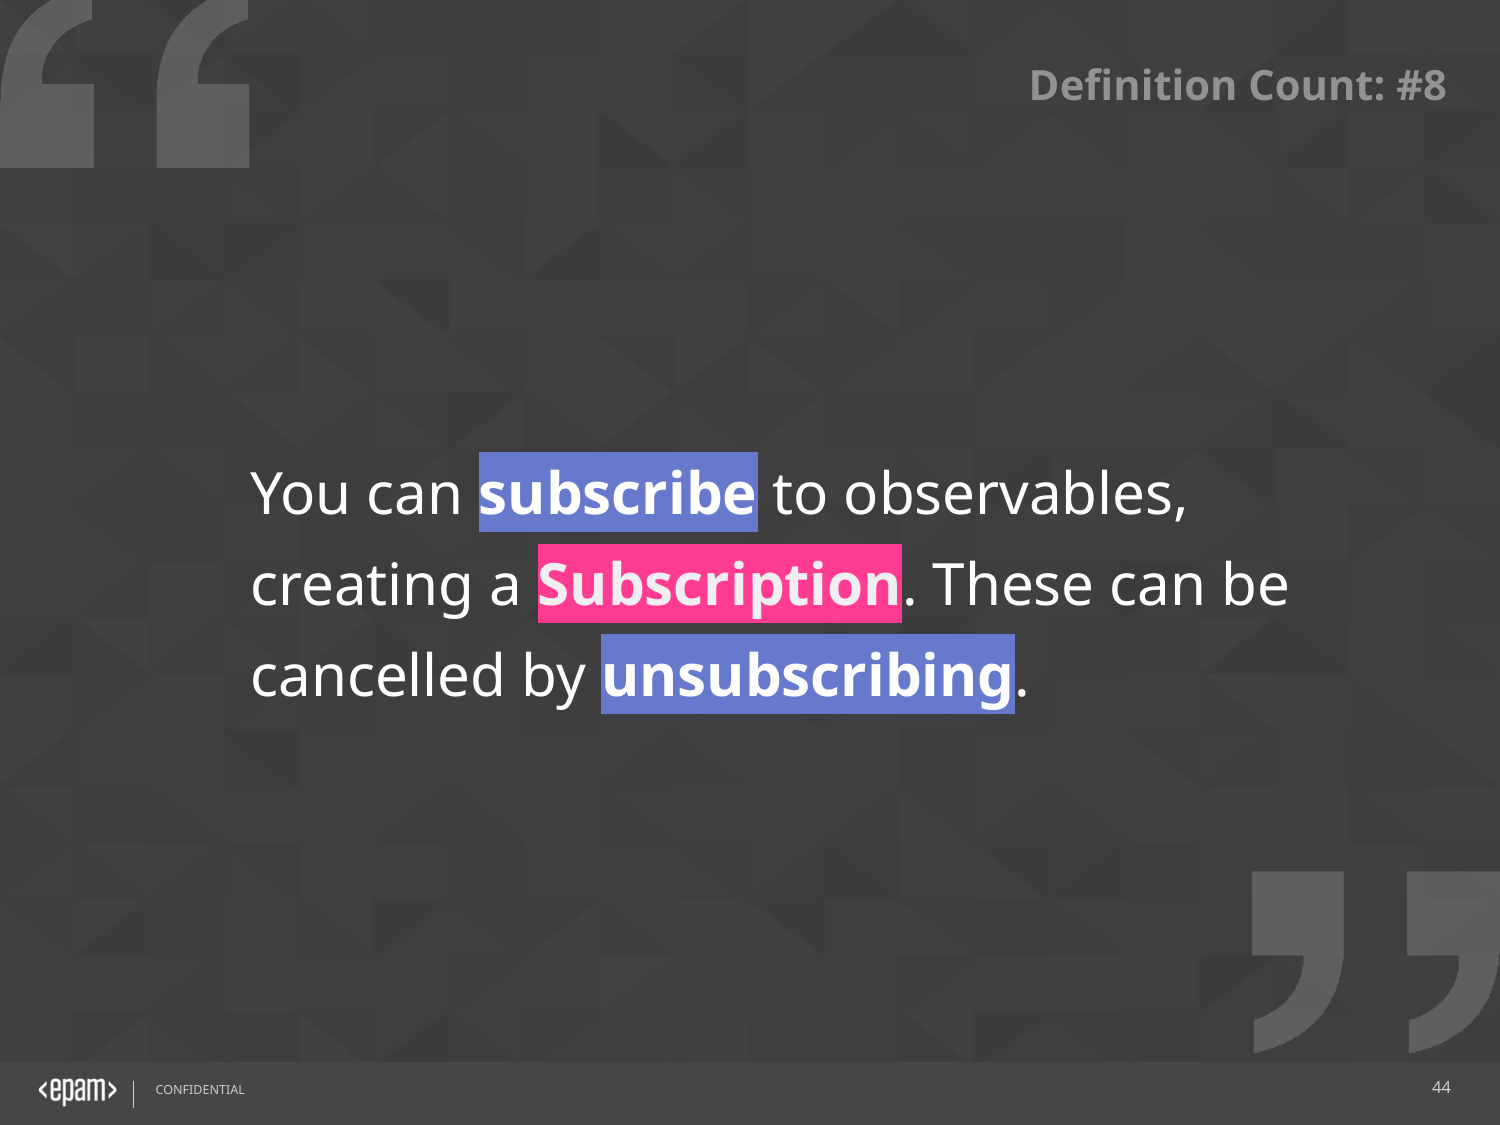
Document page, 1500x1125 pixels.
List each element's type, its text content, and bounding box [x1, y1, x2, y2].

text_box Definition Count: #8 [855, 33, 1463, 190]
picture [38, 1078, 117, 1107]
list You can subscribe to observables, creating a Subscription. These can be cancelled by unsubscribing. [175, 236, 1325, 964]
picture [0, 0, 1500, 1062]
